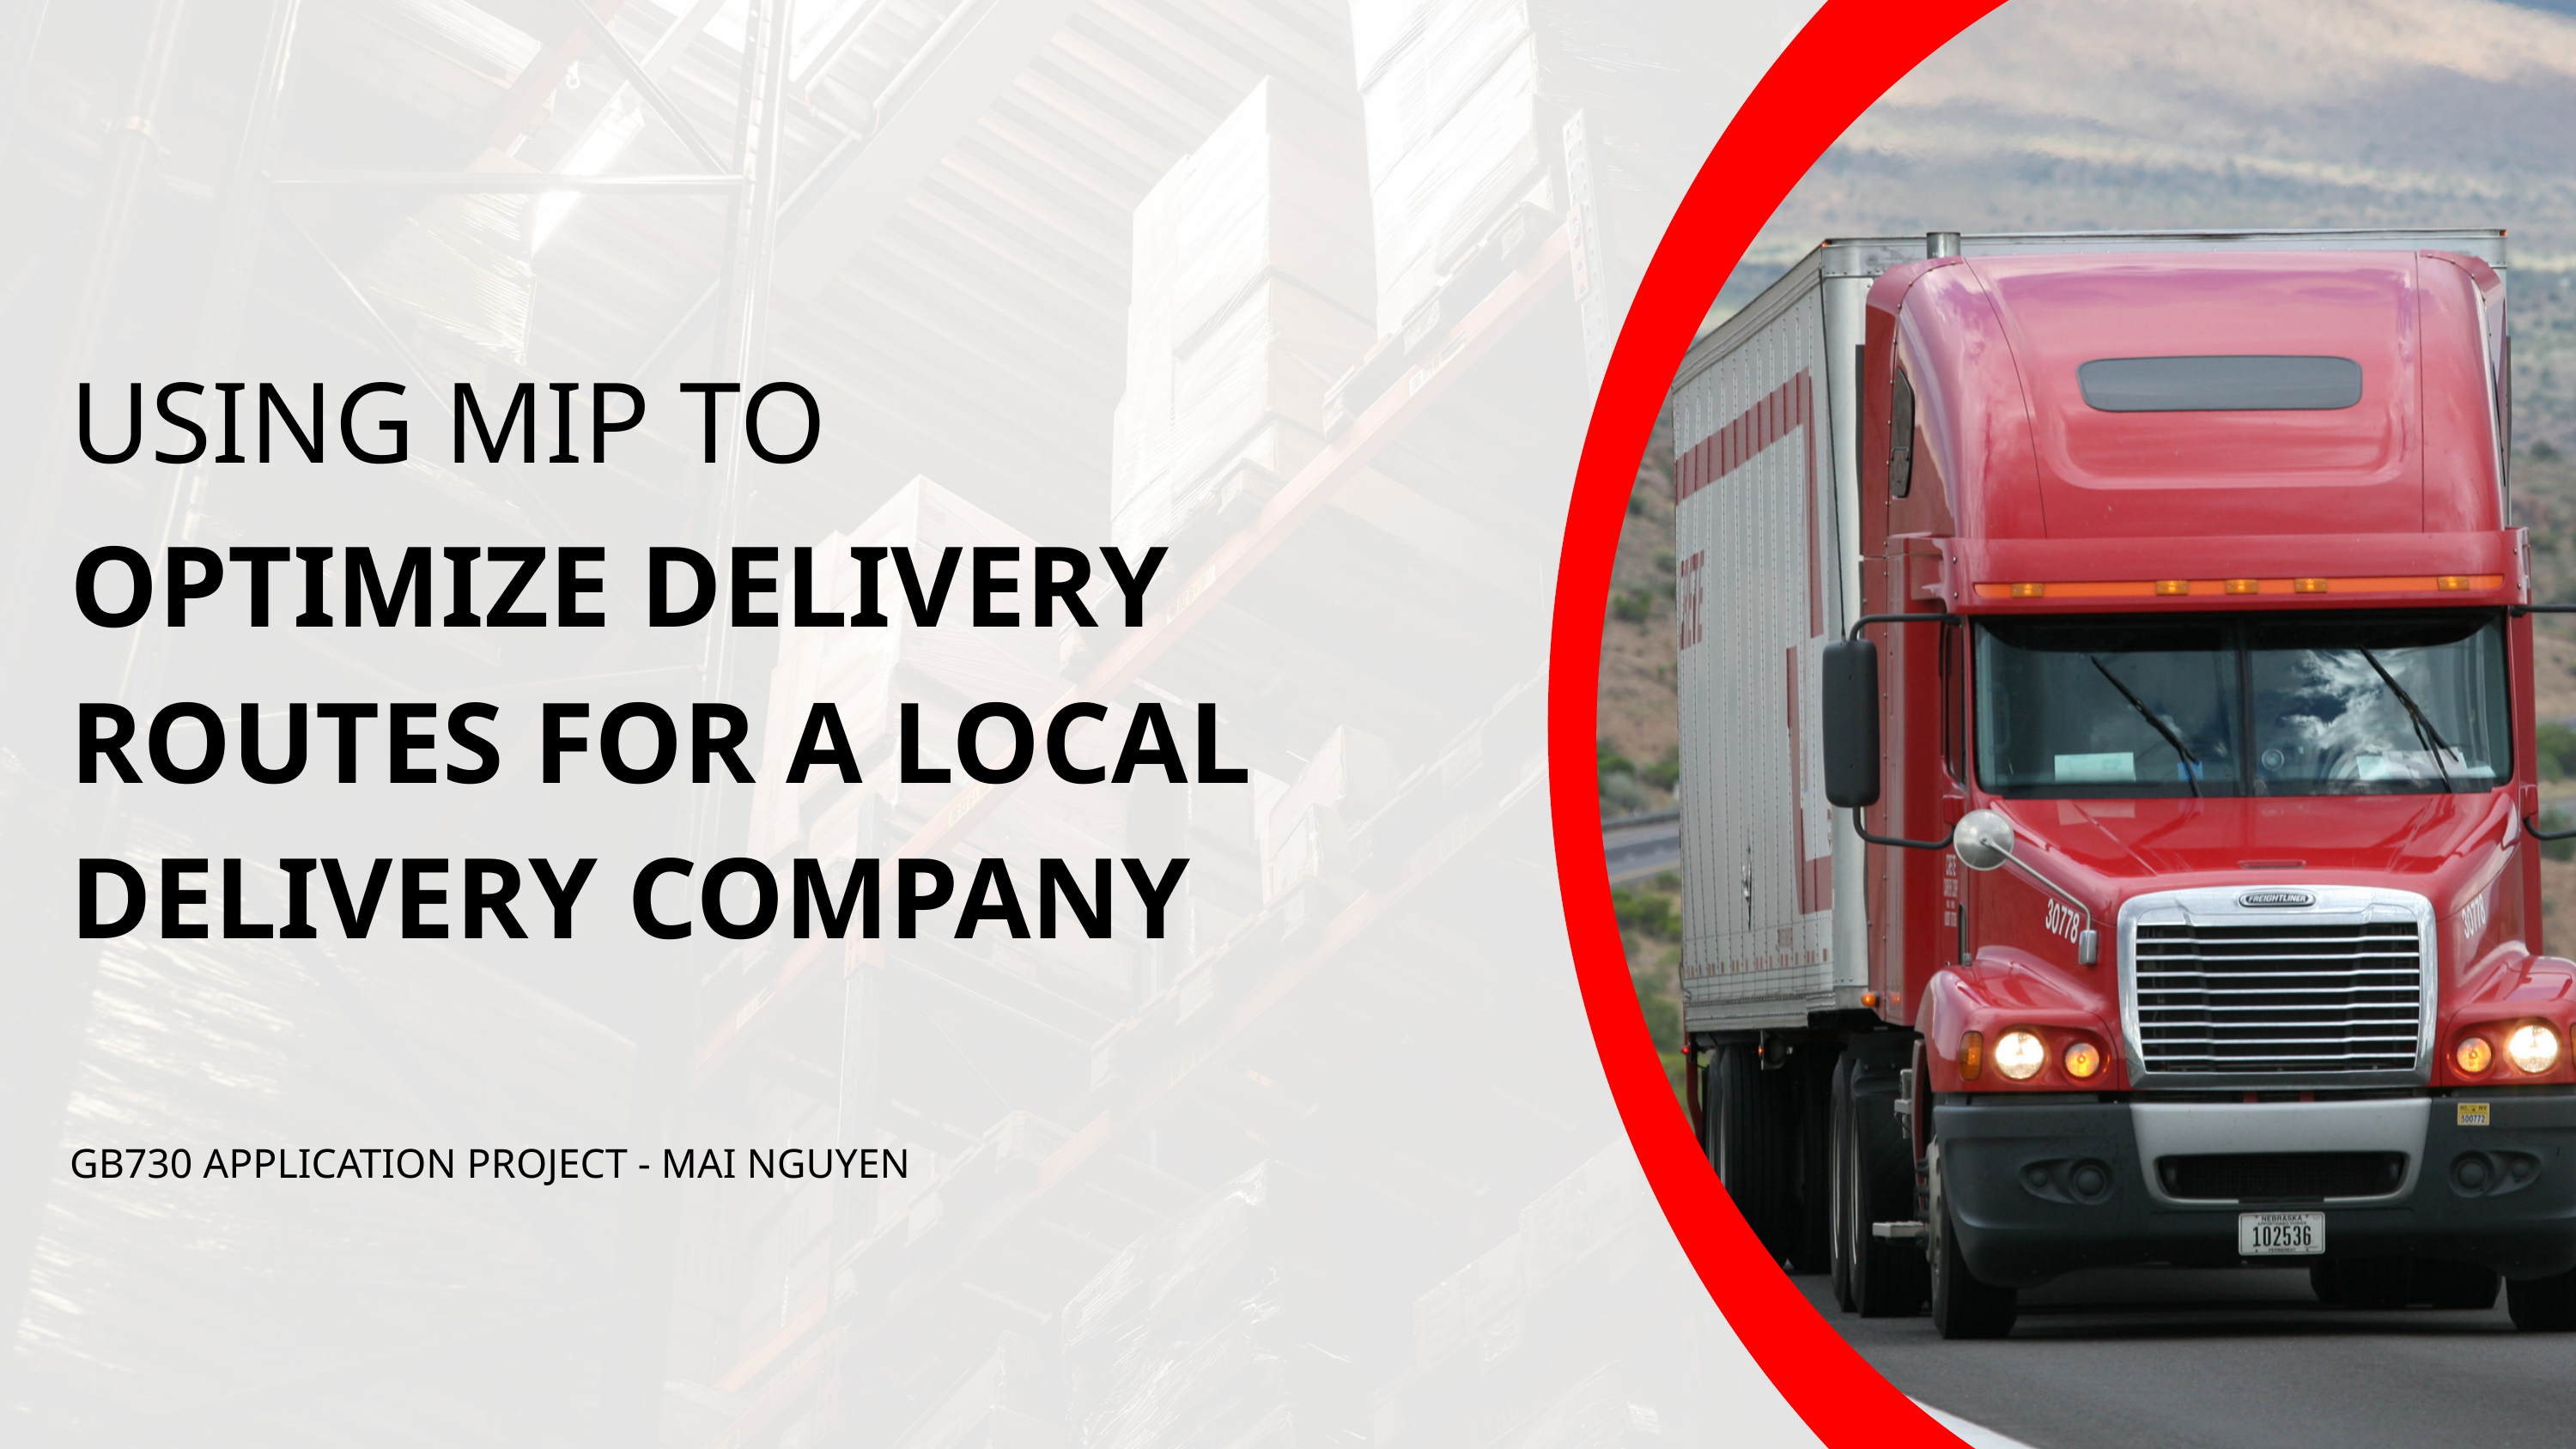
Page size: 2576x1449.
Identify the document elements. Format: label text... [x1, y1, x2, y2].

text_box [1419, 0, 2576, 1449]
text_box GB730 APPLICATION PROJECT - MAI NGUYEN [70, 1130, 1413, 1187]
text_box OPTIMIZE DELIVERY ROUTES FOR A LOCAL DELIVERY COMPANY [70, 493, 1413, 961]
text_box [0, 0, 1413, 1449]
text_box USING MIP TO [70, 329, 1413, 486]
